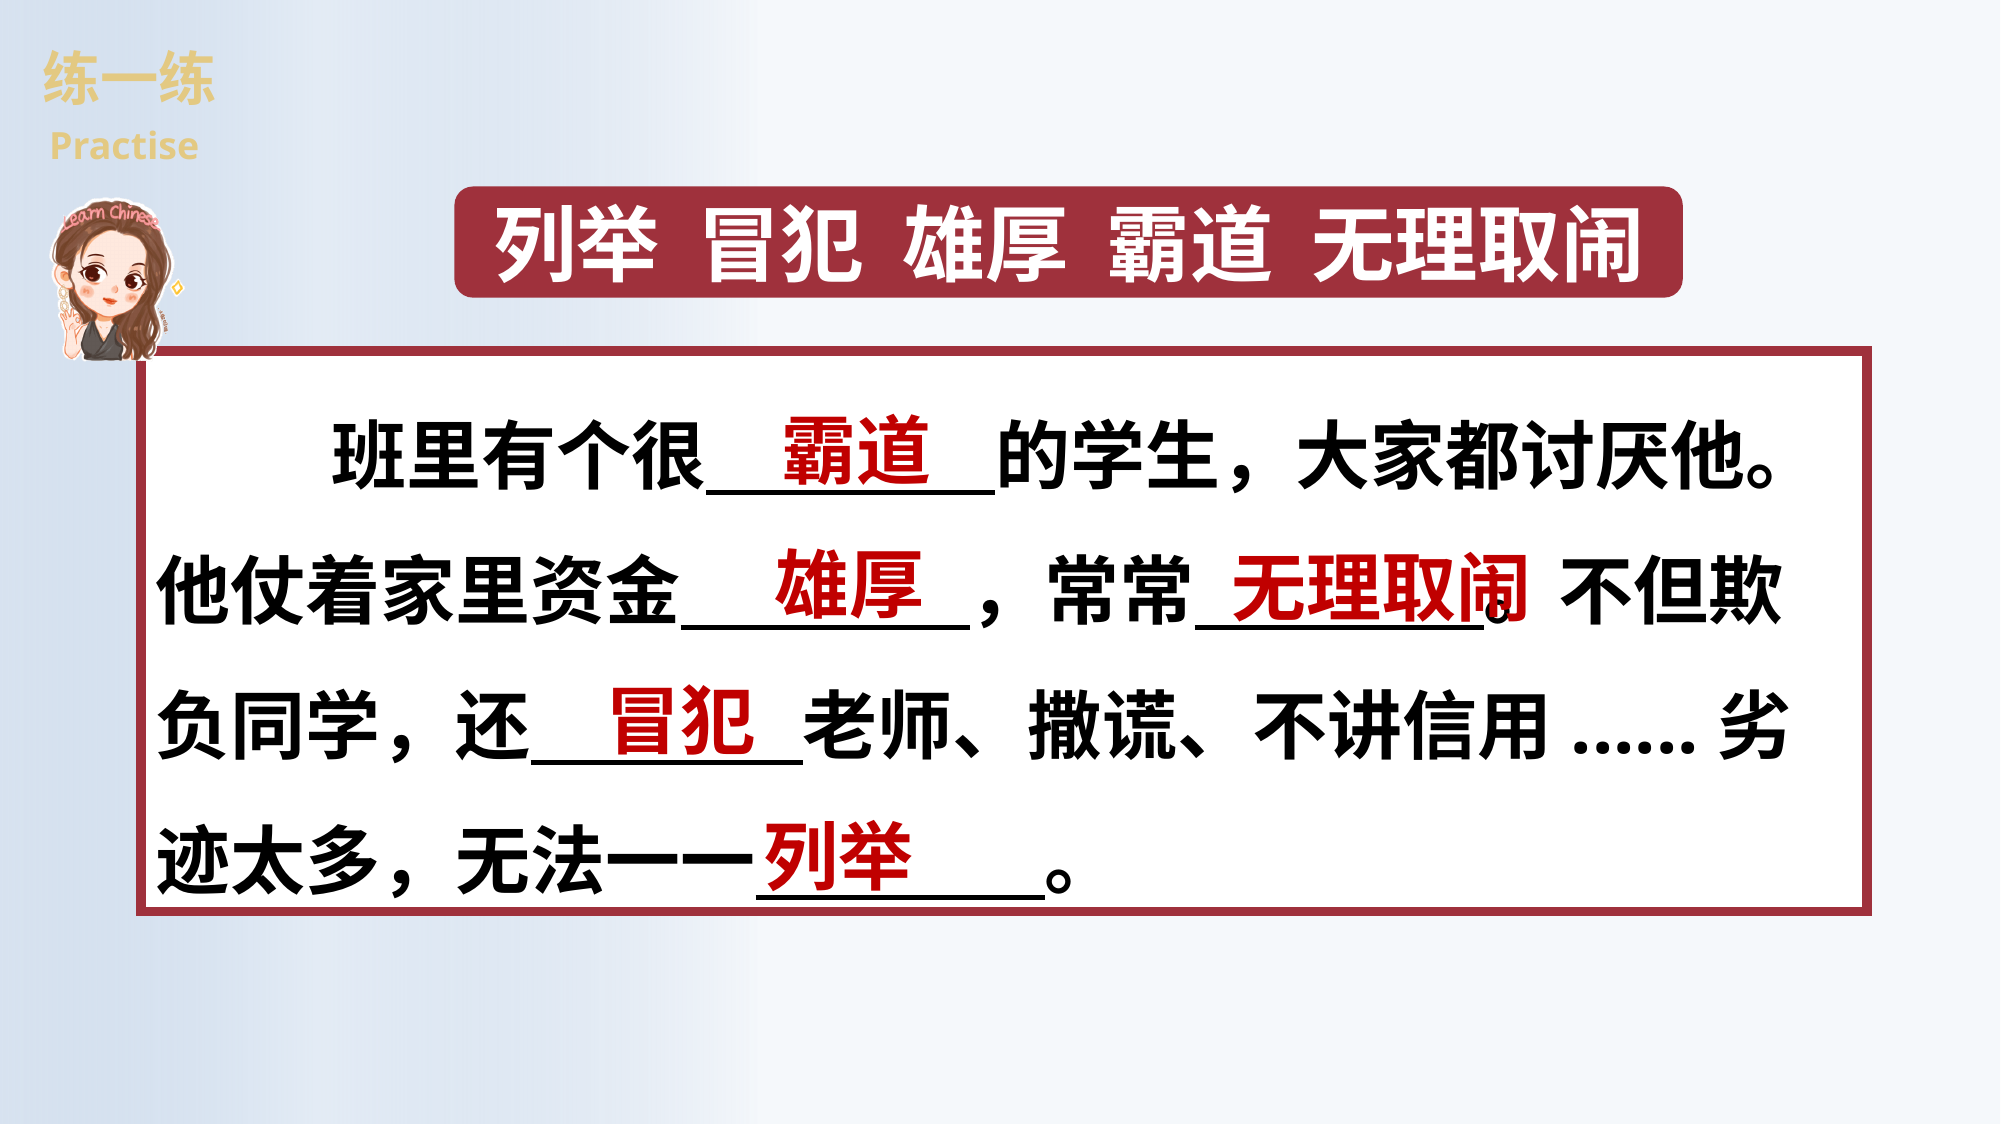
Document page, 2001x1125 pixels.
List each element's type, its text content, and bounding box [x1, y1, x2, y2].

picture [0, 0, 2001, 1125]
text_box Practise [34, 115, 215, 175]
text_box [0, 175, 1868, 912]
text_box 练一练 [27, 35, 233, 120]
